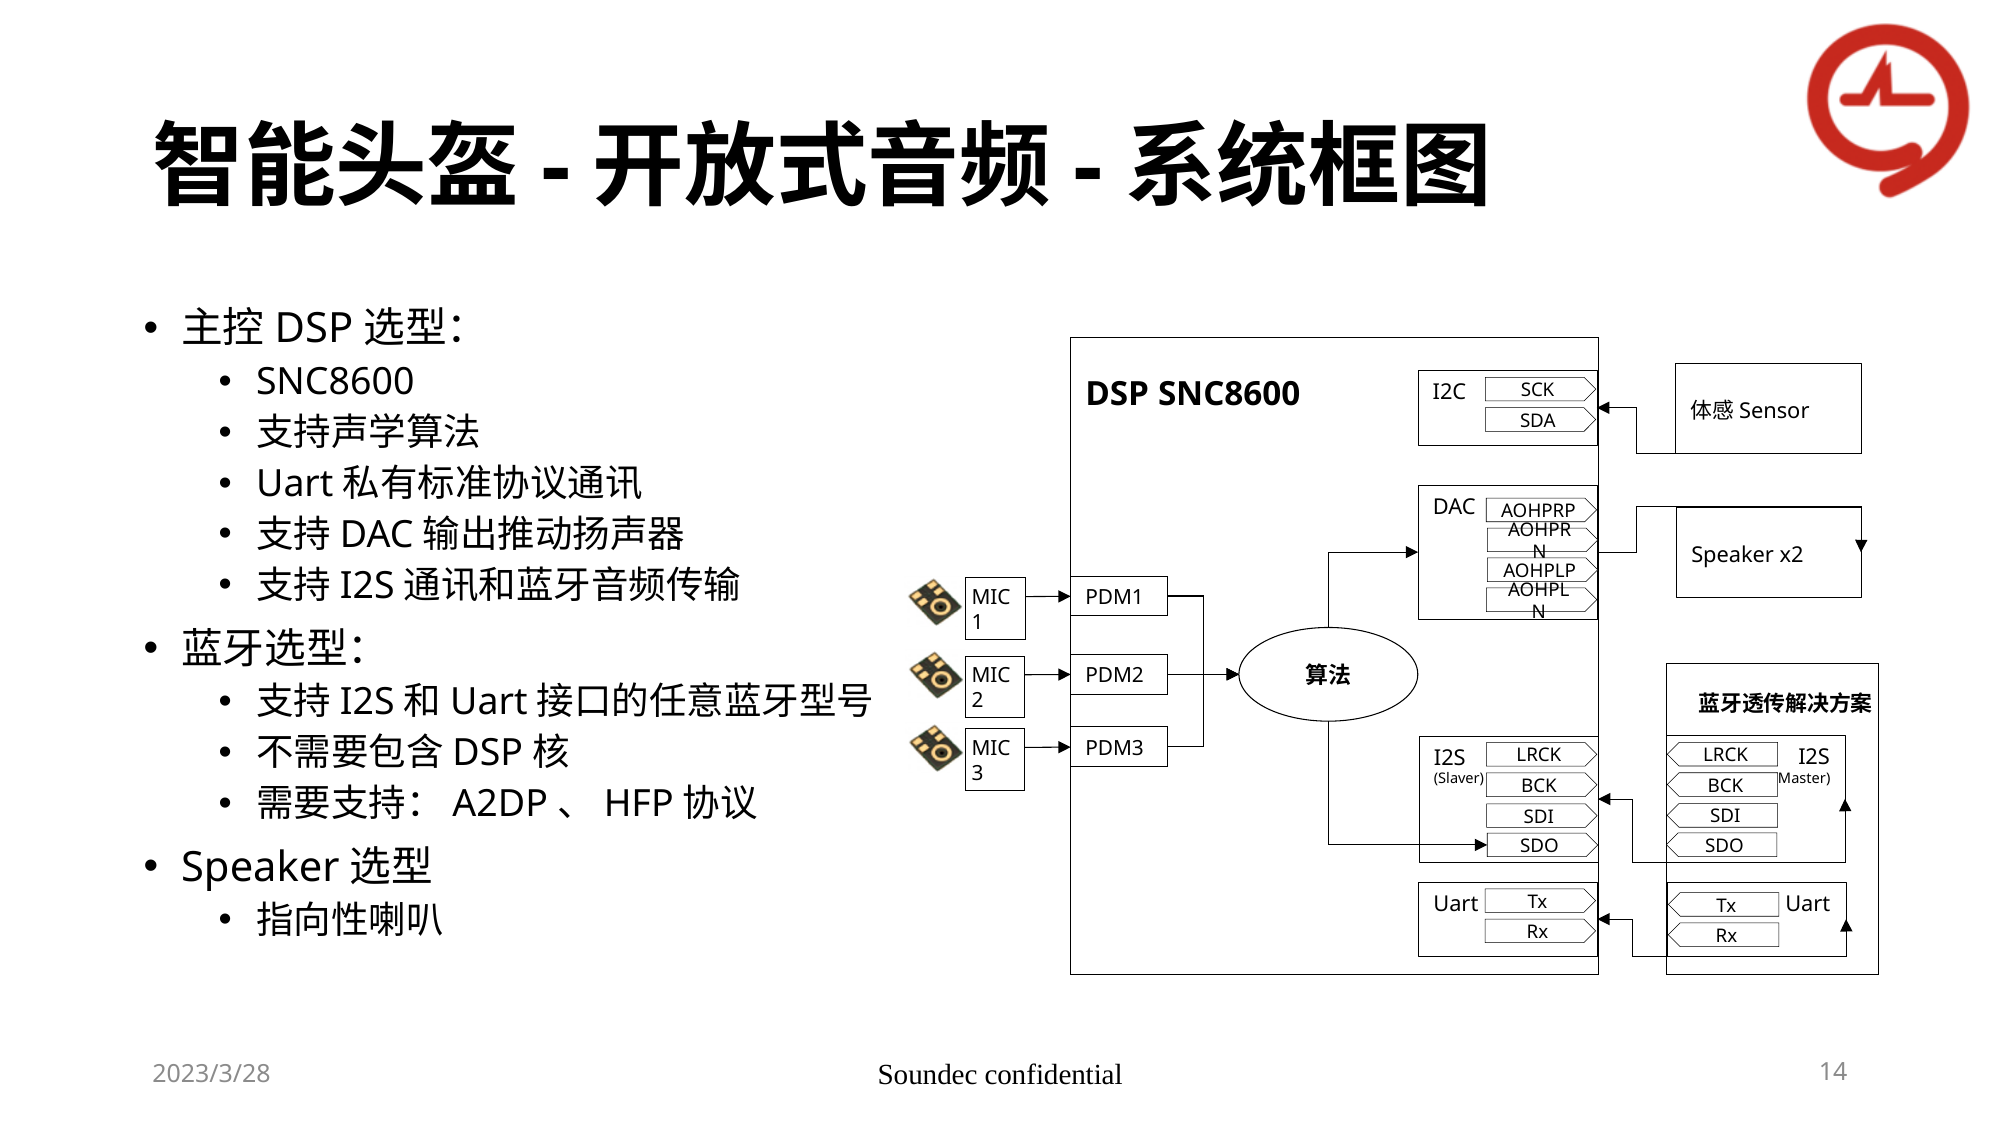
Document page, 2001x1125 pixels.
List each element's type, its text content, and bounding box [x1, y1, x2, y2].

title 智能头盔-开放式音频-系统框图 [137, 59, 1863, 278]
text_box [904, 337, 1599, 974]
picture [1799, 22, 1978, 200]
text_box Speaker x2 [1676, 508, 1861, 598]
slide_number 14 [1412, 1042, 1863, 1103]
text_box 体感Sensor [1675, 362, 1861, 452]
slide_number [137, 1042, 588, 1103]
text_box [1666, 663, 1879, 974]
footer Soundec confidential [662, 1042, 1338, 1103]
list 主控DSP选型： SNC8600 支持声学算法 Uart私有标准协议通讯 支持DAC输出推动扬声器 支持I2S通讯和蓝牙音频传输 蓝牙选型： 支持I2S和Uart接口的任意蓝牙型号 不需要包含DSP核 需要支持：A2DP、HFP协议 Speaker选型 指向性喇叭 [128, 299, 921, 1014]
